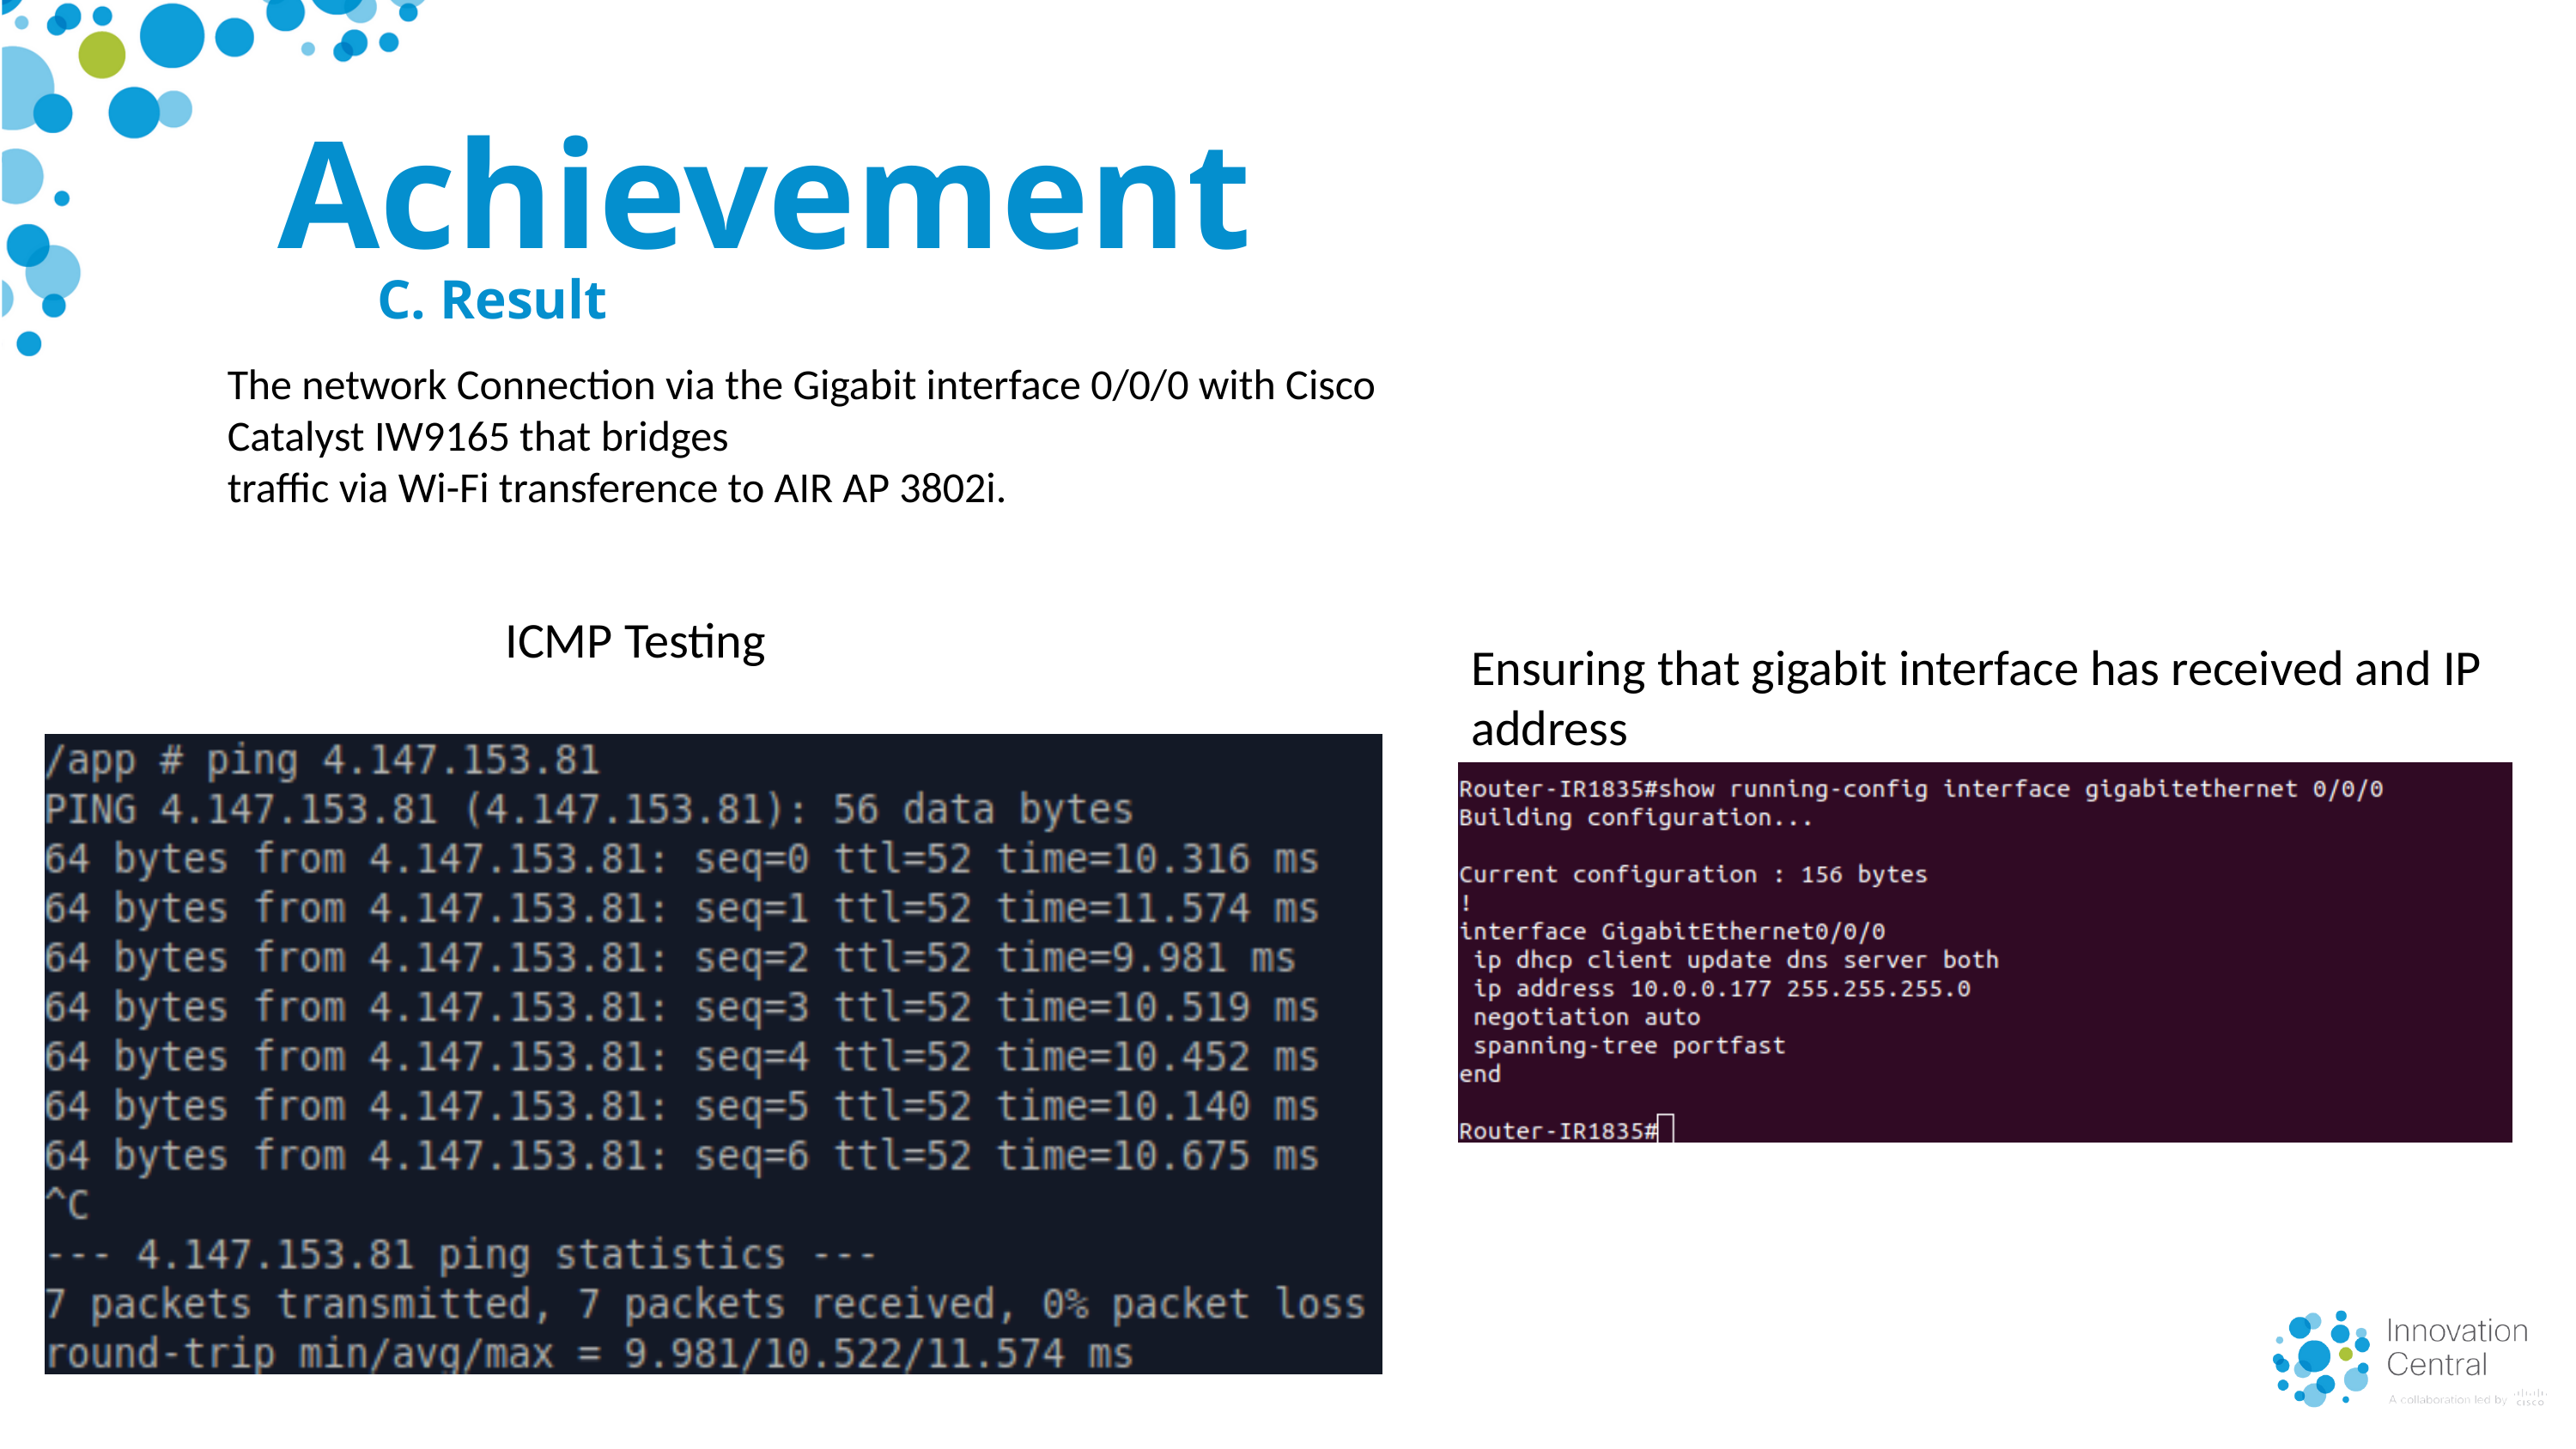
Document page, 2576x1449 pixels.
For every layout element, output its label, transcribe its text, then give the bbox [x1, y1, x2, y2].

text_box Achievement [450, 70, 1278, 279]
picture [45, 734, 1382, 1374]
text_box Ensuring that gigabit interface has received and IP address [1458, 628, 2576, 762]
text_box ICMP Testing [492, 601, 783, 675]
text_box C. Result [450, 255, 934, 330]
text_box The network Connection via the Gigabit interface 0/0/0 with Cisco Catalyst IW9165 that bridges traffic via Wi-Fi transference to AIR AP 3802i. [215, 350, 1503, 518]
picture [1458, 762, 2512, 1143]
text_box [2246, 1286, 2573, 1433]
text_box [2, 0, 446, 386]
